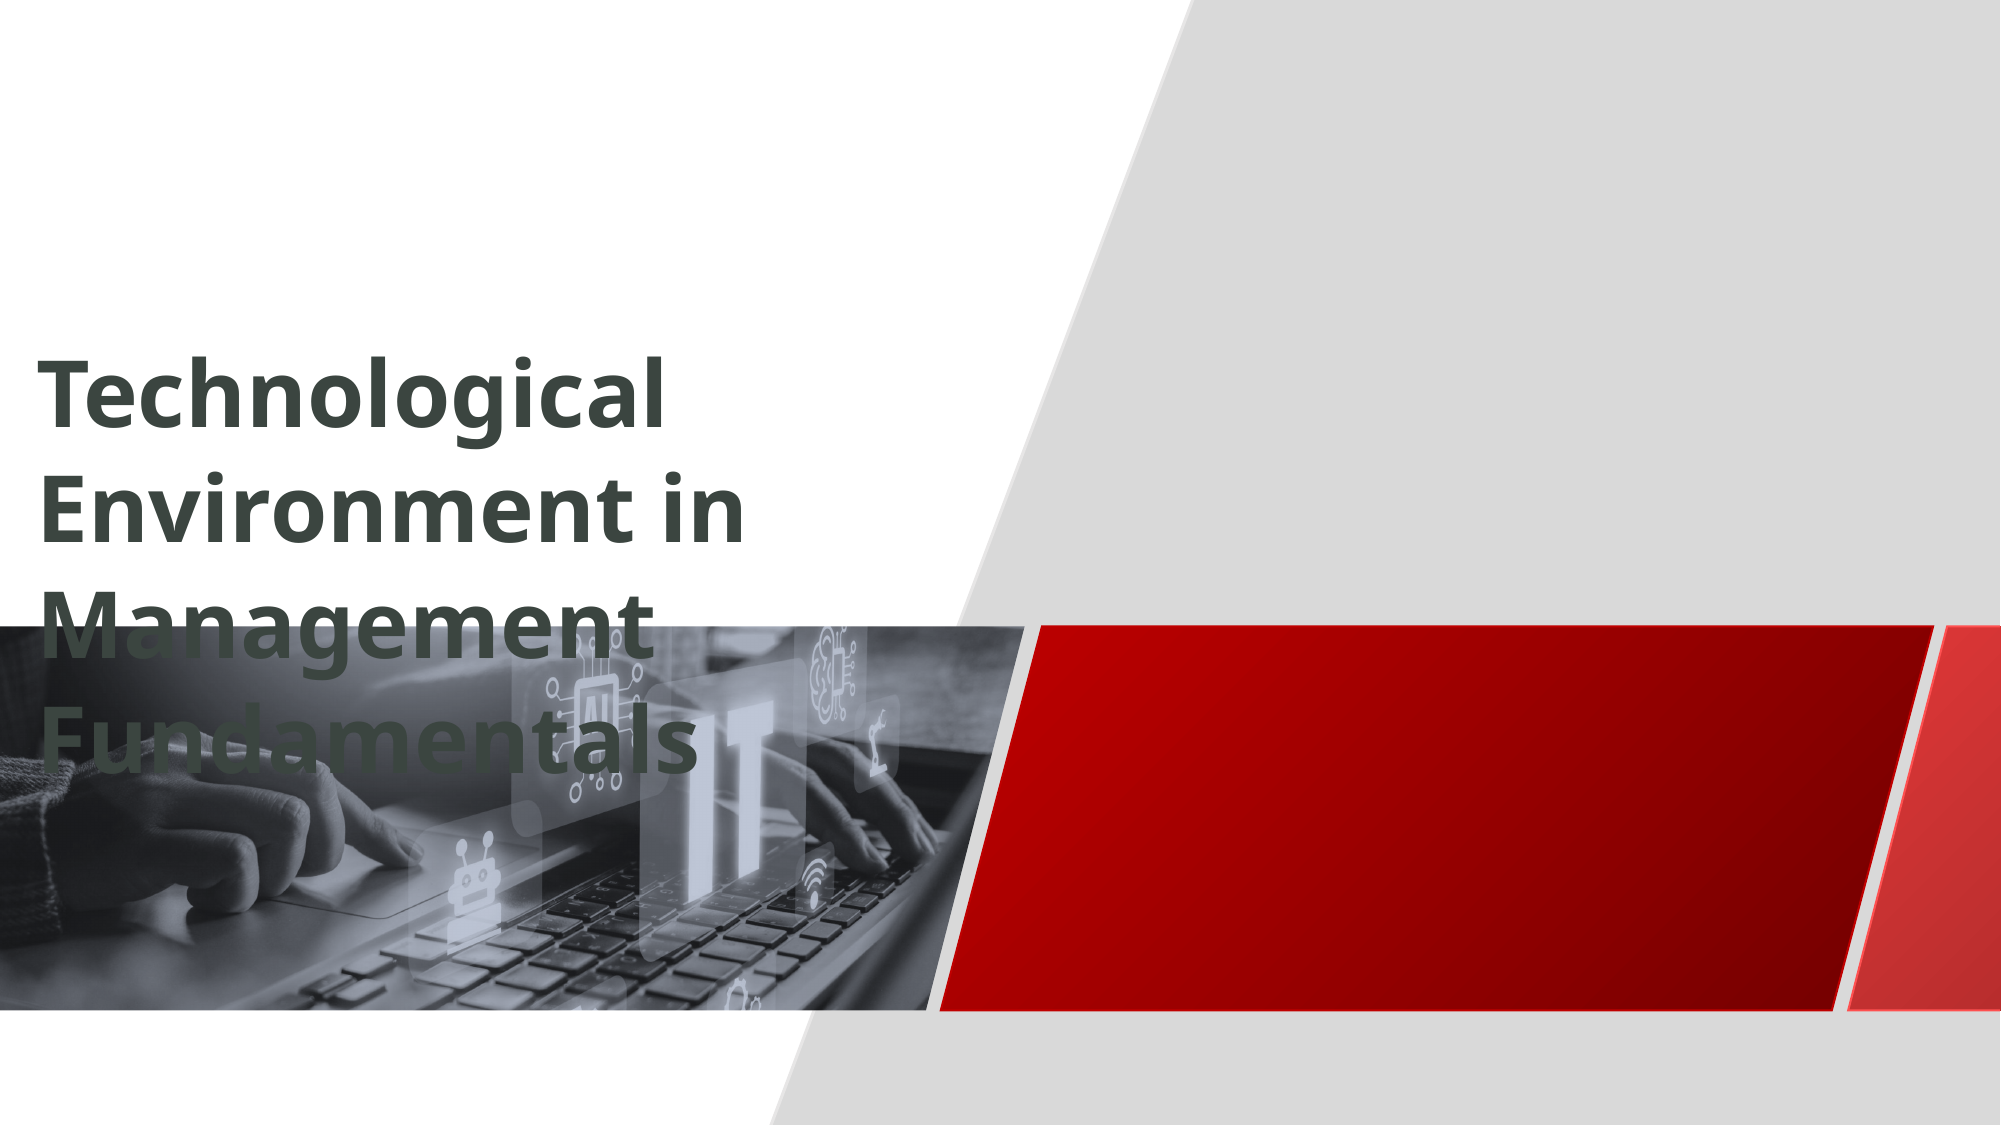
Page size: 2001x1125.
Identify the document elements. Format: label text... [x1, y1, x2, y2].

picture [0, 626, 1025, 1011]
text_box [939, 625, 1935, 1012]
text_box [1846, 625, 2000, 1012]
text_box Technological Environment in Management Fundamentals [35, 329, 1276, 795]
text_box [769, 0, 2000, 1125]
